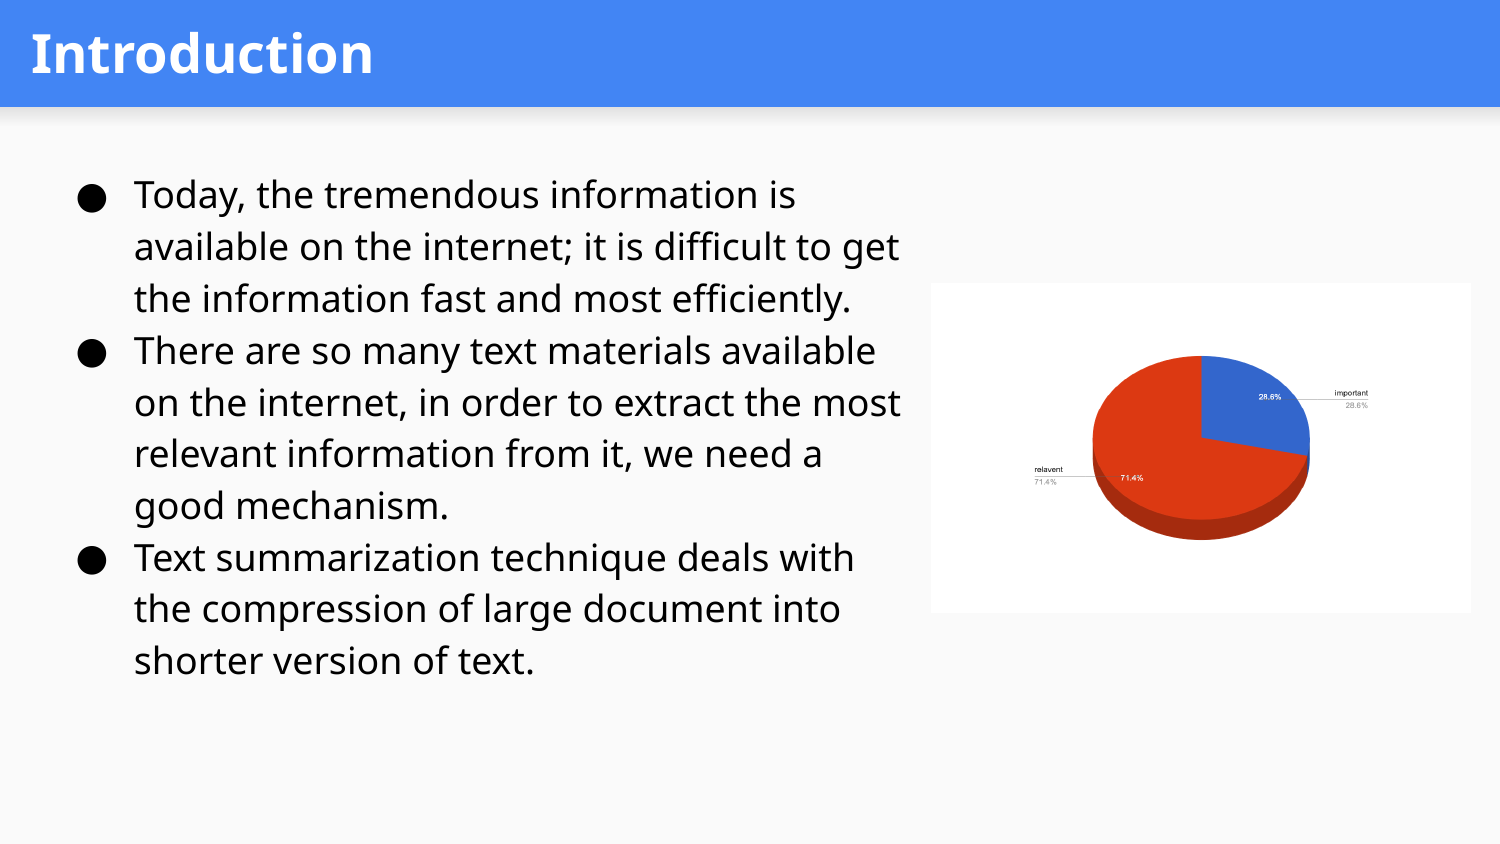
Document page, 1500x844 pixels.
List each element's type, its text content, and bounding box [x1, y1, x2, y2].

text_box Today, the tremendous information is available on the internet; it is difficult to get the information fast and most efficiently. There are so many text materials available on the internet, in order to extract the most relevant information from it, we need a good mechanism. Text summarization technique deals with the compression of large document into shorter version of text. [43, 149, 932, 698]
title Introduction [16, 2, 1464, 102]
picture [931, 283, 1471, 613]
